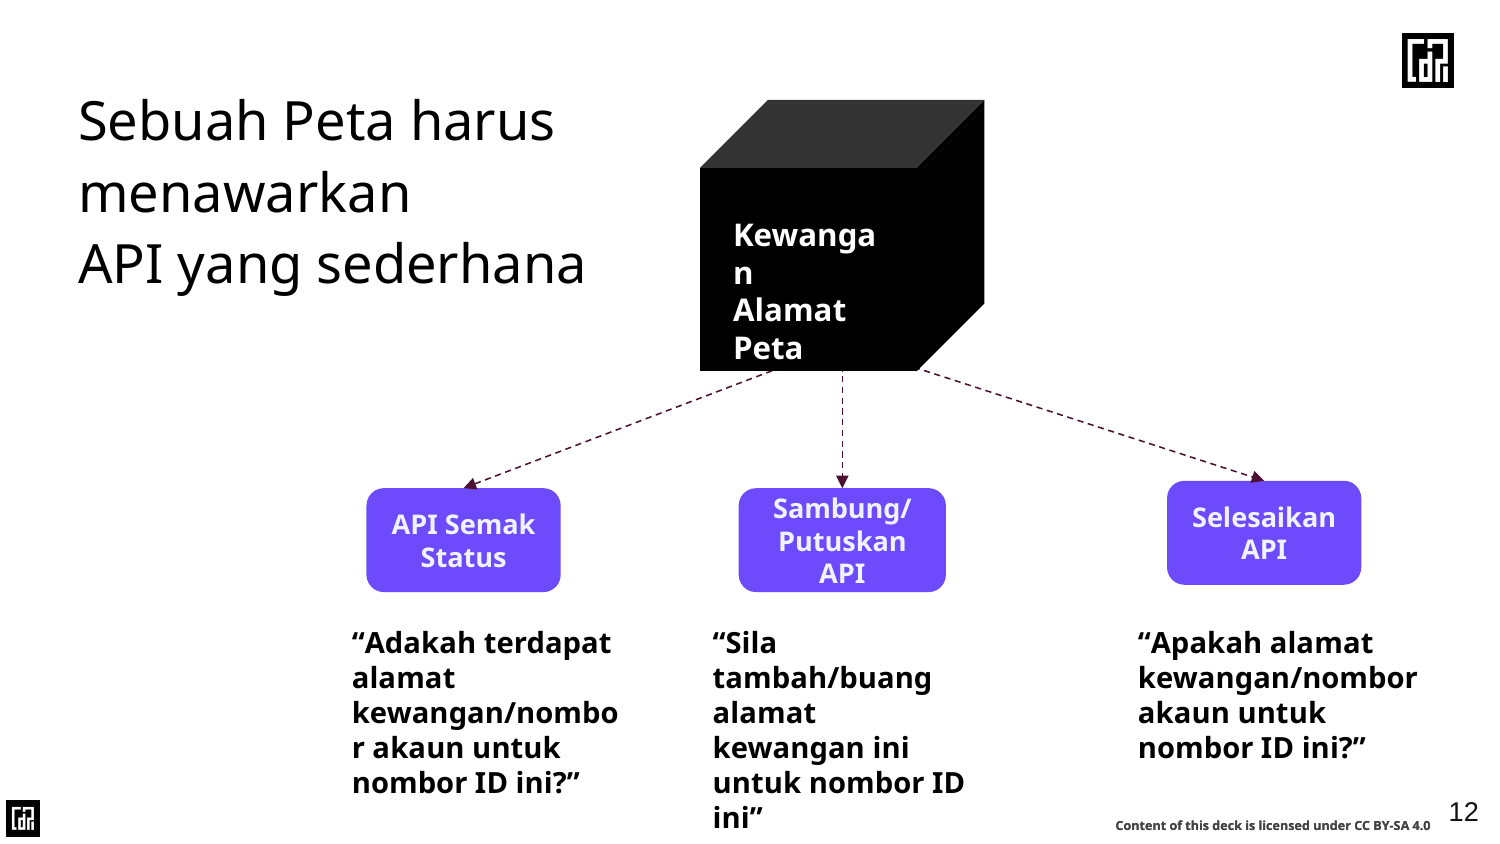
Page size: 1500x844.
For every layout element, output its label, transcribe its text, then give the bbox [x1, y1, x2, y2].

text_box Sebuah Peta harus menawarkan API yang sederhana [78, 80, 625, 295]
text_box API Semak Status [366, 488, 561, 593]
slide_number ‹#› [1403, 779, 1494, 844]
picture [1402, 33, 1455, 89]
picture [6, 800, 40, 837]
text_box [700, 99, 985, 342]
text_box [463, 343, 840, 489]
text_box Sambung/Putuskan API [738, 489, 946, 593]
text_box “Adakah terdapat alamat kewangan/nombor akaun untuk nombor ID ini?” [336, 609, 638, 815]
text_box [843, 343, 1265, 481]
text_box Kewangan Alamat Peta [718, 200, 901, 342]
text_box Selesaikan API [1167, 480, 1362, 585]
text_box “Apakah alamat kewangan/nombor akaun untuk nombor ID ini?” [1122, 609, 1463, 780]
text_box “Sila tambah/buang alamat kewangan ini untuk nombor ID ini” [697, 609, 982, 844]
